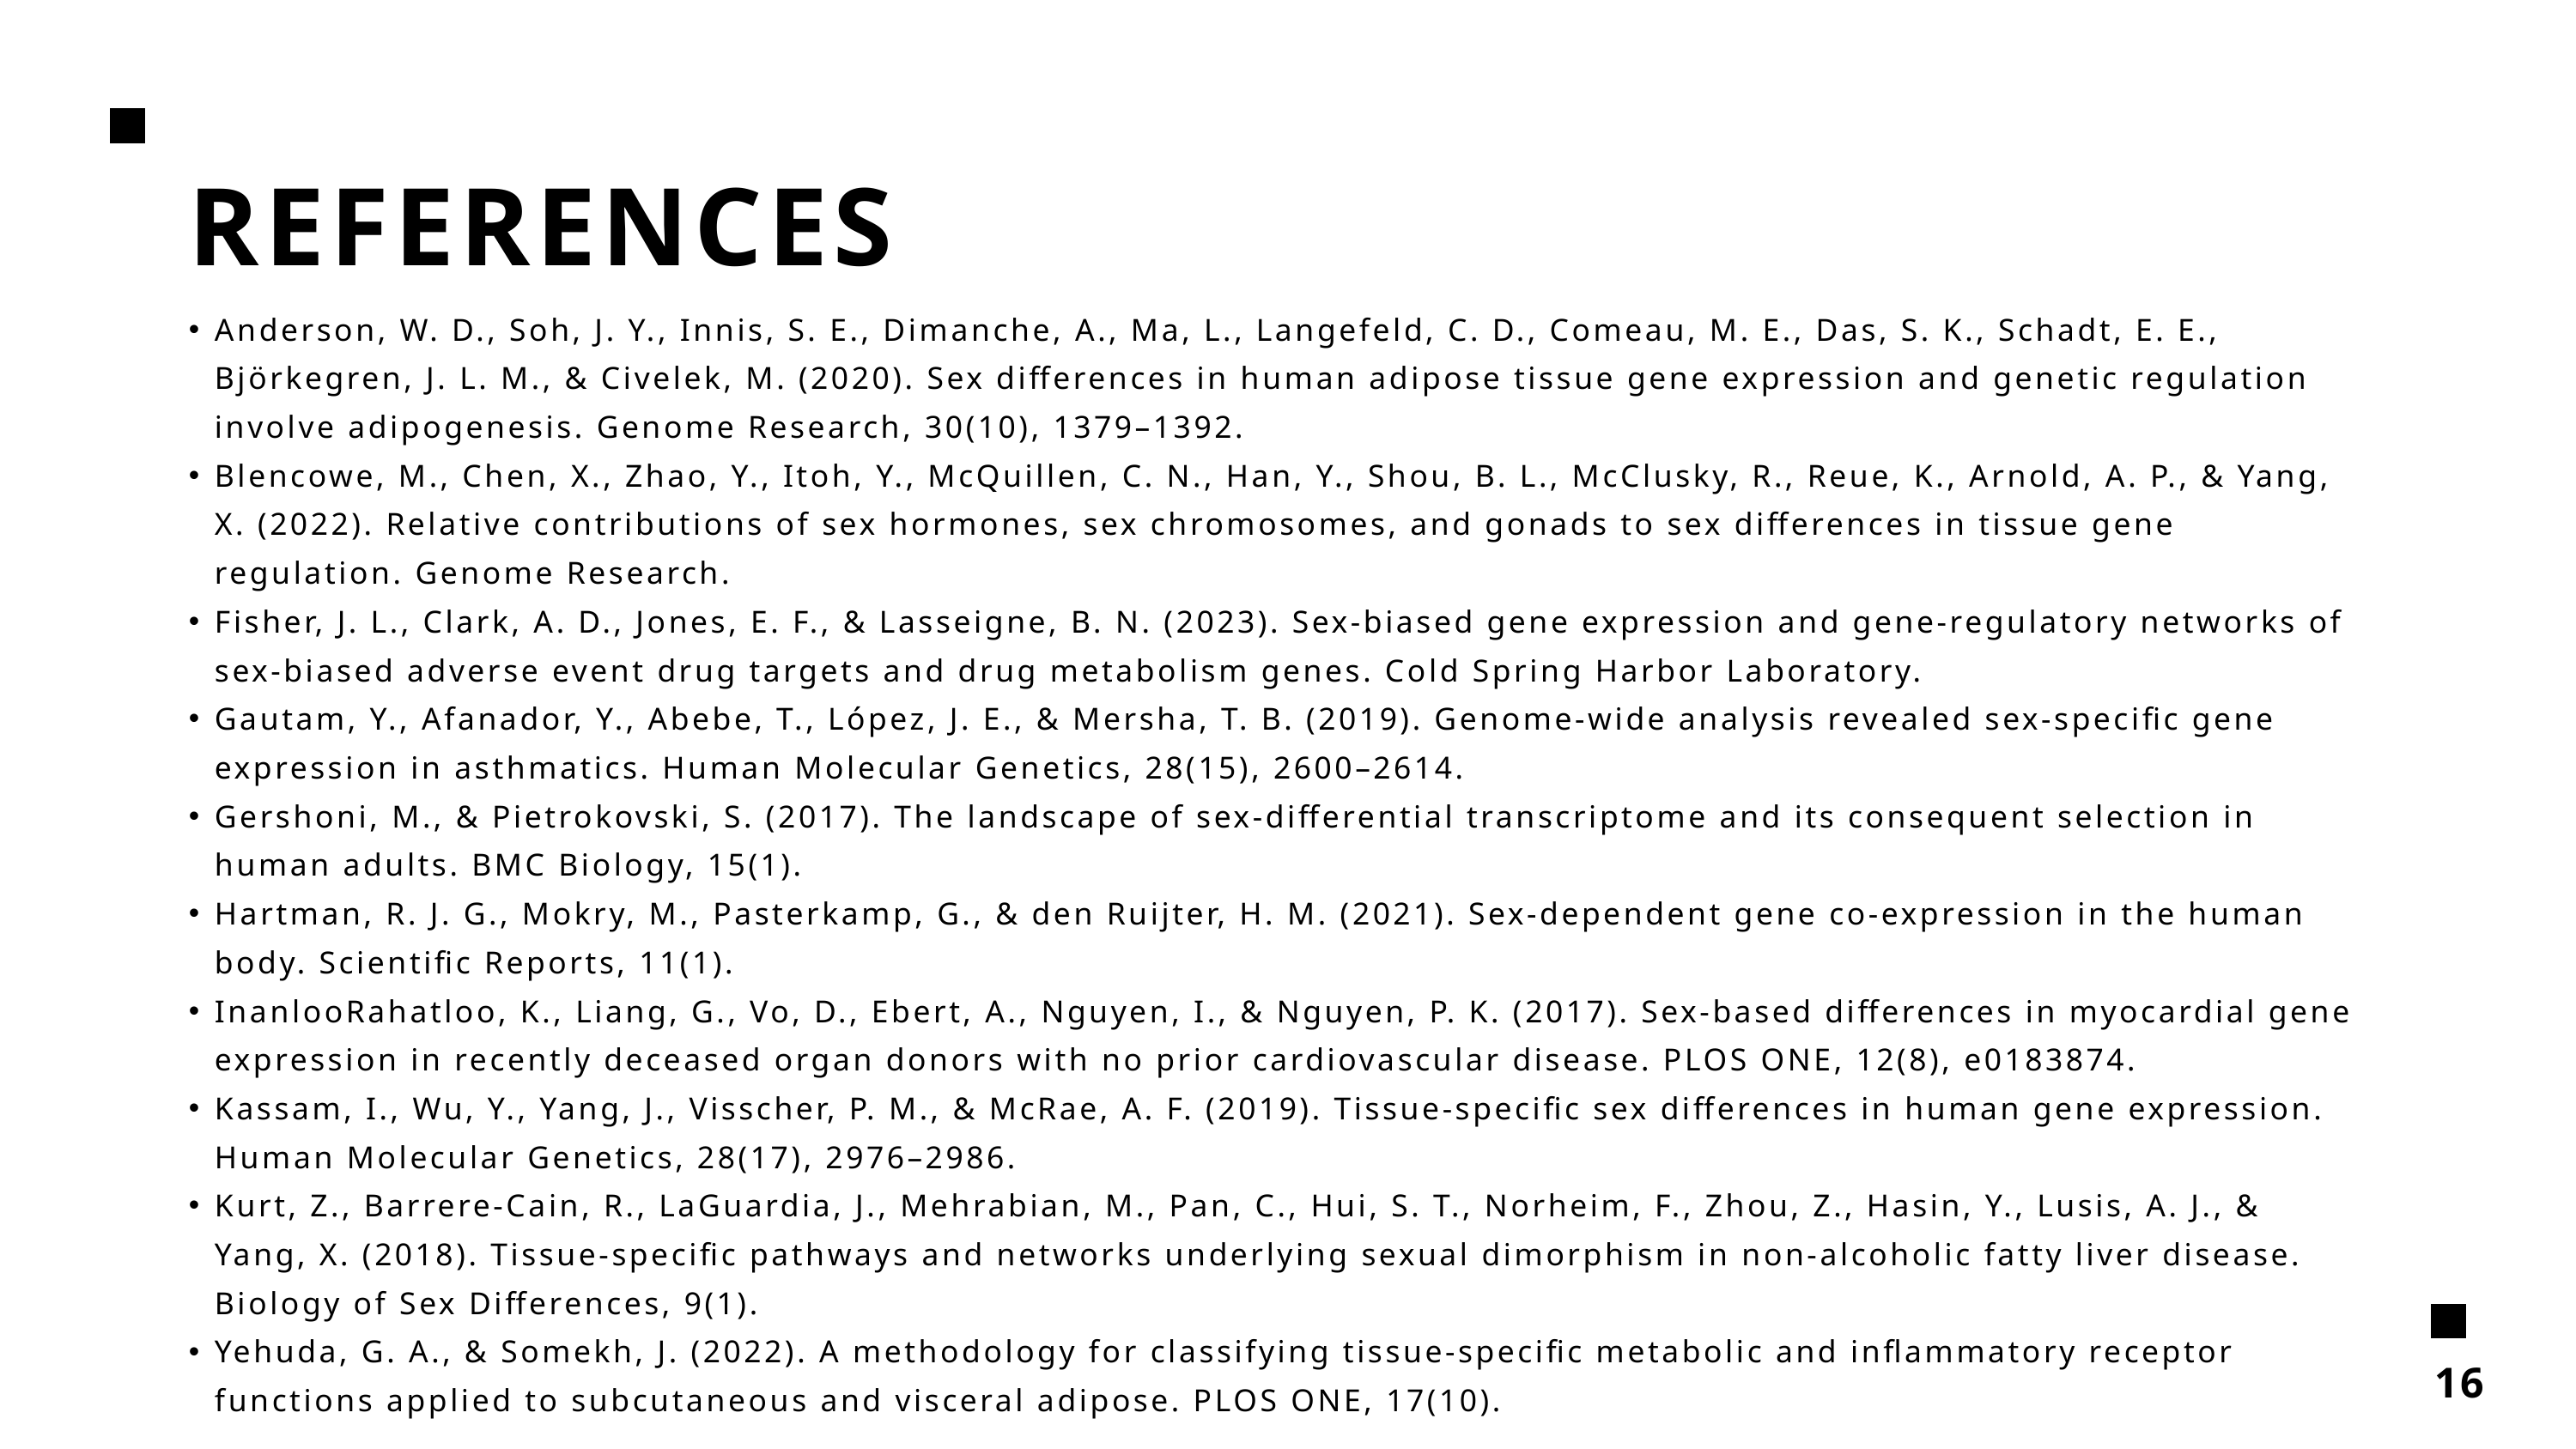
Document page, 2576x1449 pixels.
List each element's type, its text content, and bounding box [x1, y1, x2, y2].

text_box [109, 107, 145, 144]
text_box Anderson, W. D., Soh, J. Y., Innis, S. E., Dimanche, A., Ma, L., Langefeld, C. D., Comeau, M. E., Das, S. K., Schadt, E. E., Björkegren, J. L. M., & Civelek, M. (2020). Sex differences in human adipose tissue gene expression and genetic regulation involve adipogenesis. Genome Research, 30(10), 1379–1392. Blencowe, M., Chen, X., Zhao, Y., Itoh, Y., McQuillen, C. N., Han, Y., Shou, B. L., McClusky, R., Reue, K., Arnold, A. P., & Yang, X. (2022). Relative contributions of sex hormones, sex chromosomes, and gonads to sex differences in tissue gene regulation. Genome Research. Fisher, J. L., Clark, A. D., Jones, E. F., & Lasseigne, B. N. (2023). Sex-biased gene expression and gene-regulatory networks of sex-biased adverse event drug targets and drug metabolism genes. Cold Spring Harbor Laboratory. Gautam, Y., Afanador, Y., Abebe, T., López, J. E., & Mersha, T. B. (2019). Genome-wide analysis revealed sex-specific gene expression in asthmatics. Human Molecular Genetics, 28(15), 2600–2614. Gershoni, M., & Pietrokovski, S. (2017). The landscape of sex-differential transcriptome and its consequent selection in human adults. BMC Biology, 15(1). Hartman, R. J. G., Mokry, M., Pasterkamp, G., & den Ruijter, H. M. (2021). Sex-dependent gene co-expression in the human body. Scientific Reports, 11(1). InanlooRahatloo, K., Liang, G., Vo, D., Ebert, A., Nguyen, I., & Nguyen, P. K. (2017). Sex-based differences in myocardial gene expression in recently deceased organ donors with no prior cardiovascular disease. PLOS ONE, 12(8), e0183874. Kassam, I., Wu, Y., Yang, J., Visscher, P. M., & McRae, A. F. (2019). Tissue-specific sex differences in human gene expression. Human Molecular Genetics, 28(17), 2976–2986. Kurt, Z., Barrere-Cain, R., LaGuardia, J., Mehrabian, M., Pan, C., Hui, S. T., Norheim, F., Zhou, Z., Hasin, Y., Lusis, A. J., & Yang, X. (2018). Tissue-specific pathways and networks underlying sexual dimorphism in non-alcoholic fatty liver disease. Biology of Sex Differences, 9(1). Yehuda, G. A., & Somekh, J. (2022). A methodology for classifying tissue-specific metabolic and inflammatory receptor functions applied to subcutaneous and visceral adipose. PLOS ONE, 17(10). [162, 298, 2360, 1418]
text_box REFERENCES [188, 136, 1261, 288]
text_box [2430, 1303, 2467, 1339]
text_box 16 [2434, 1348, 2504, 1407]
